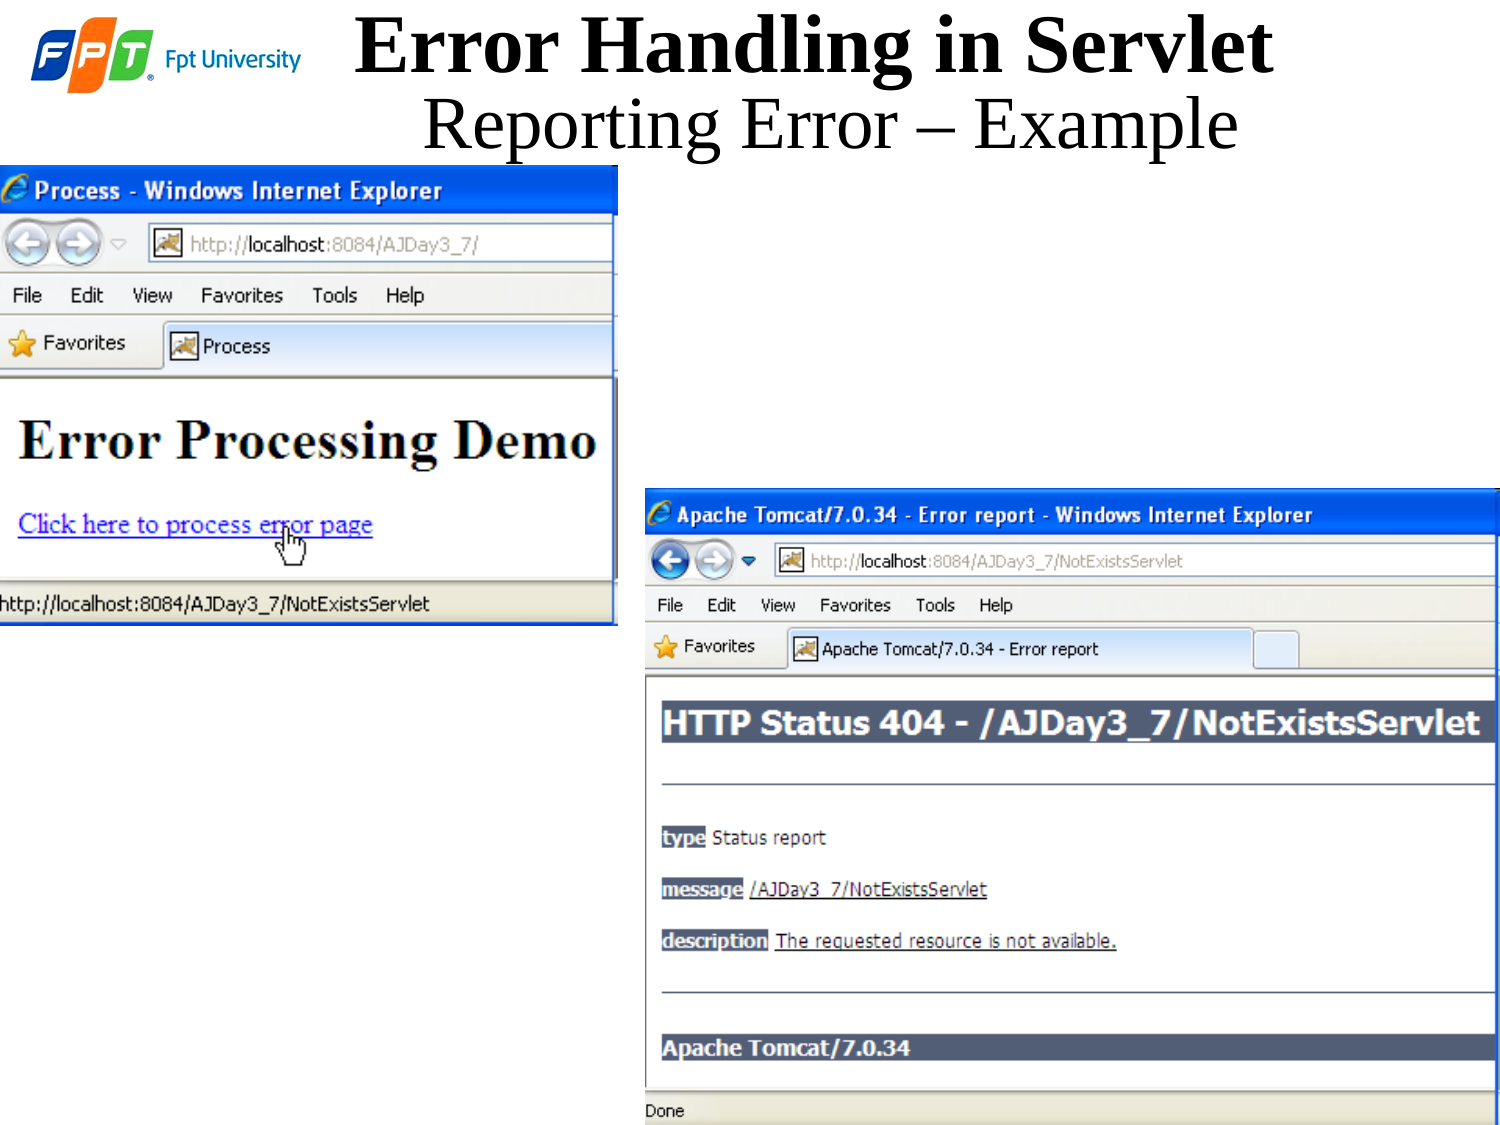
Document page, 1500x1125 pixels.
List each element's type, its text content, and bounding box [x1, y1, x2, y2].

picture [0, 0, 150, 122]
picture [0, 165, 618, 626]
picture [645, 488, 1500, 1125]
title Error Handling in Servlet Reporting Error – Example [150, 0, 1500, 194]
